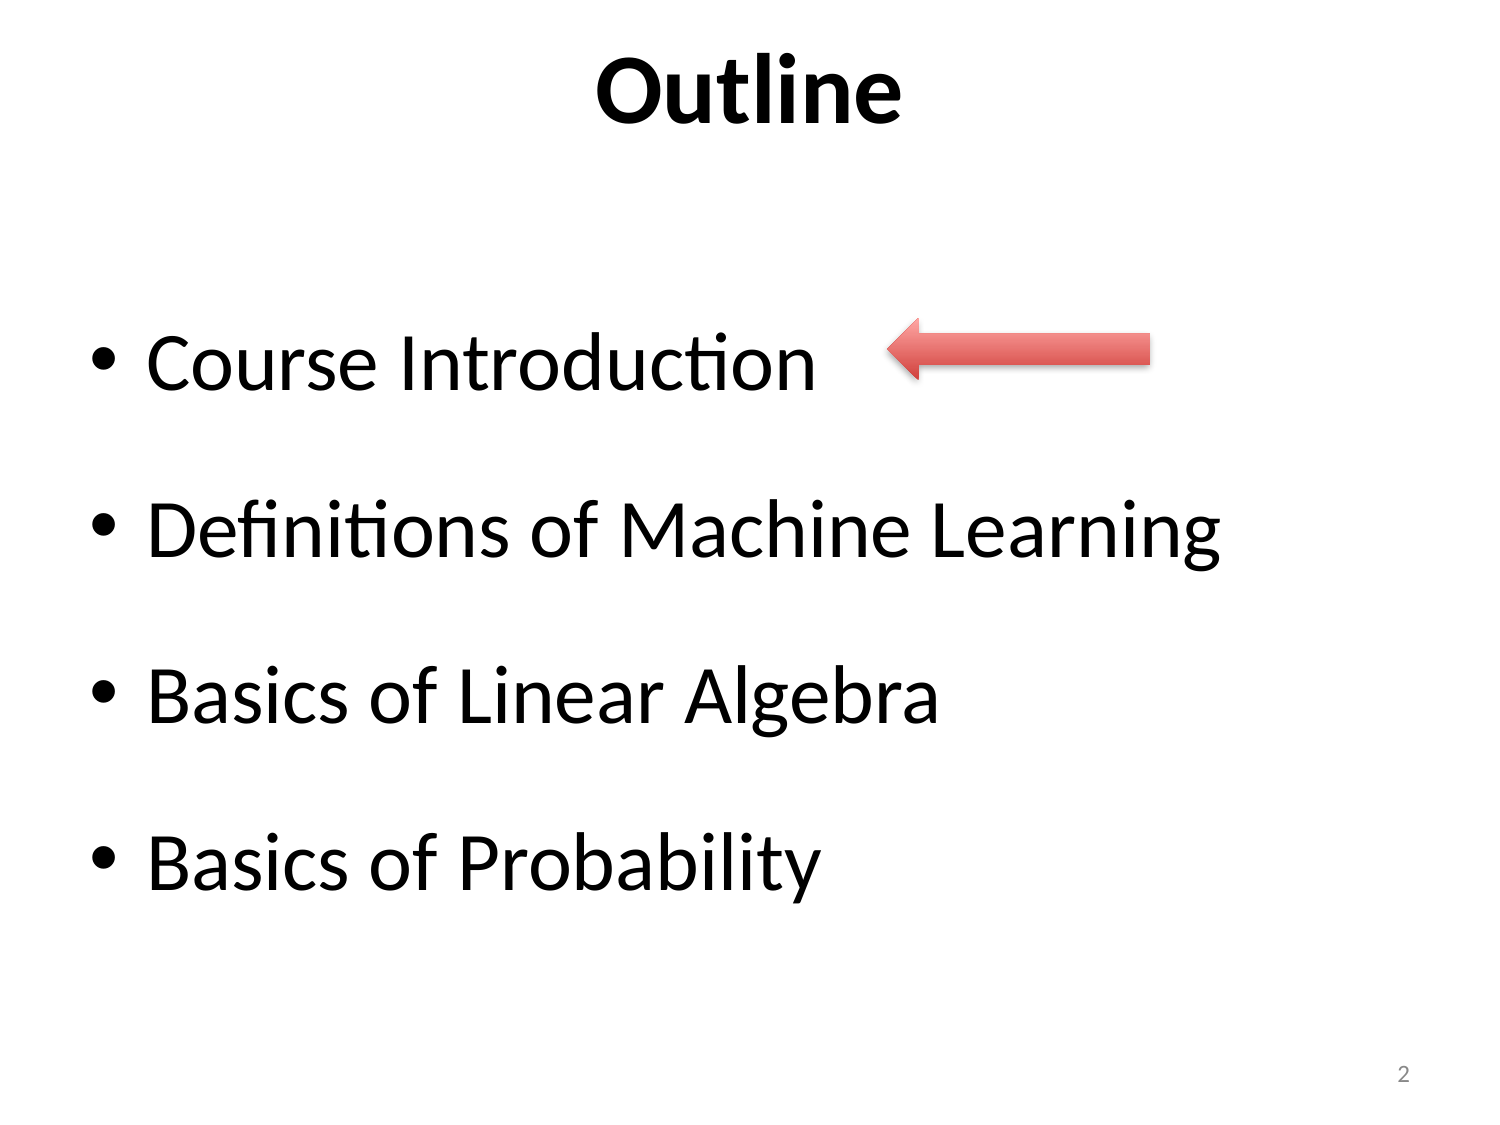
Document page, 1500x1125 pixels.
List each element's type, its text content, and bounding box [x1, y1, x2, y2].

list Course Introduction Definitions of Machine Learning Basics of Linear Algebra Basics of Probability [74, 249, 1426, 1063]
slide_number 2 [1074, 1042, 1425, 1103]
title Outline [0, 0, 1500, 167]
text_box [887, 318, 1150, 381]
